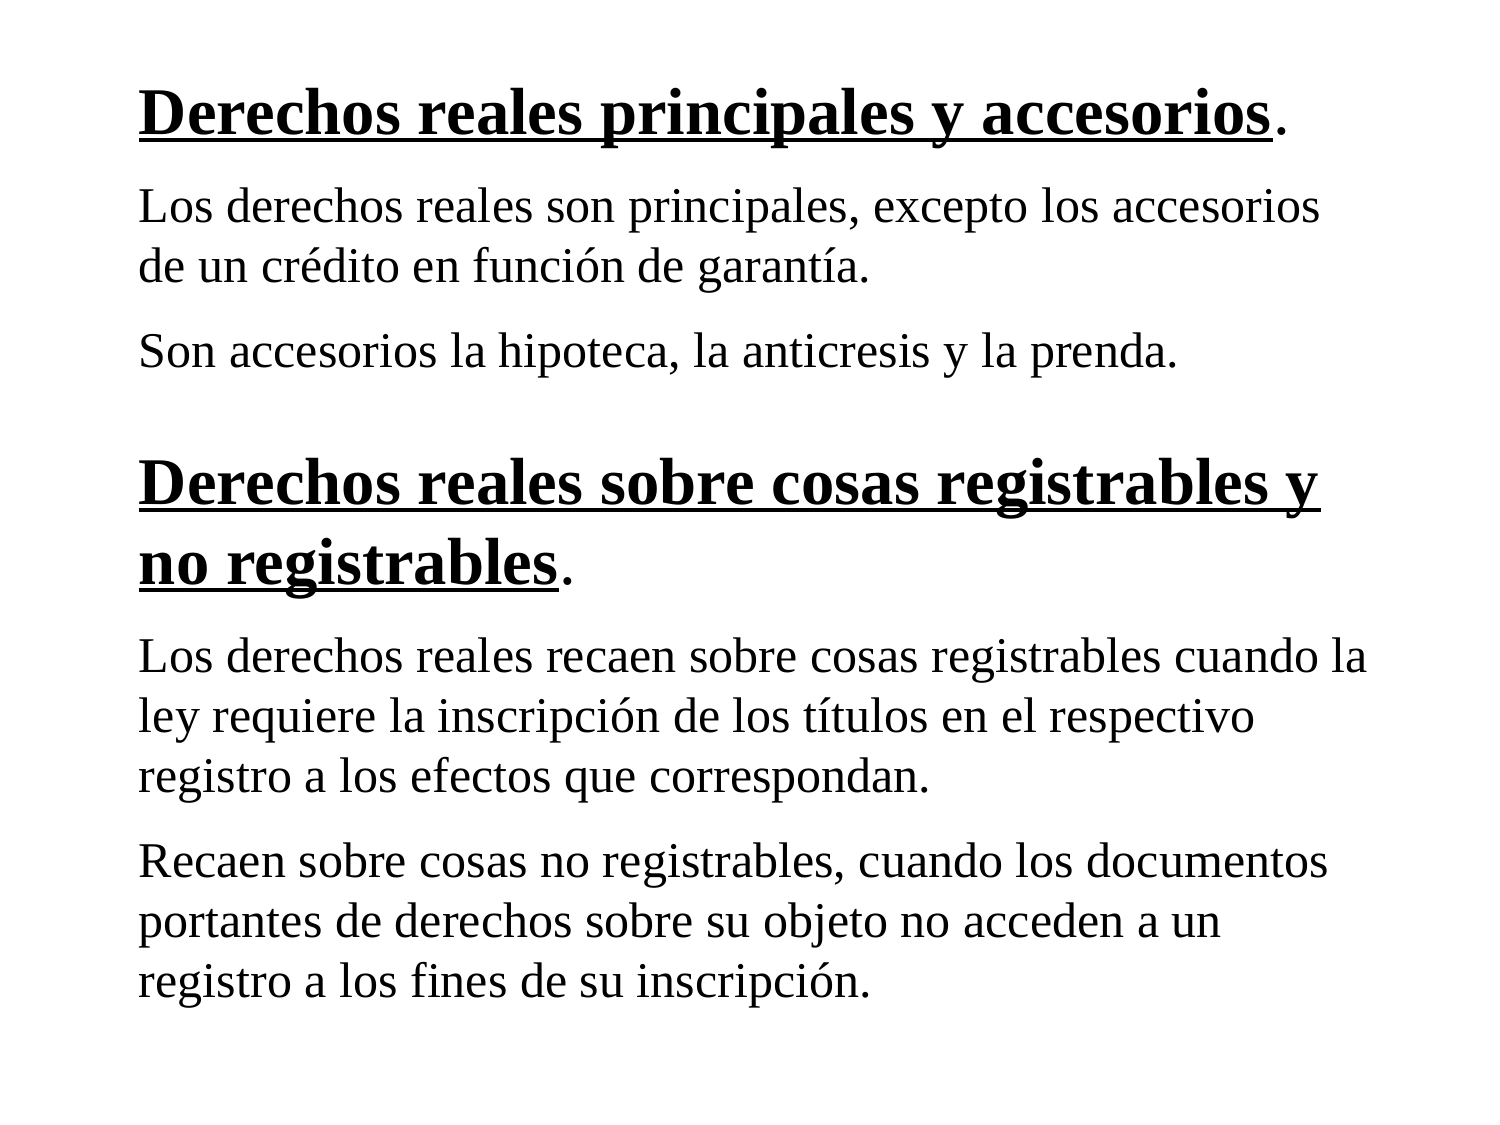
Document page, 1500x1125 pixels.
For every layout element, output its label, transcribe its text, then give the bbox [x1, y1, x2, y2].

text_box Derechos reales principales y accesorios. Los derechos reales son principales, excepto los accesorios de un crédito en función de garantía. Son accesorios la hipoteca, la anticresis y la prenda. Derechos reales sobre cosas registrables y no registrables. Los derechos reales recaen sobre cosas registrables cuando la ley requiere la inscripción de los títulos en el respectivo registro a los efectos que correspondan. Recaen sobre cosas no registrables, cuando los documentos portantes de derechos sobre su objeto no acceden a un registro a los fines de su inscripción. [123, 0, 1388, 1076]
